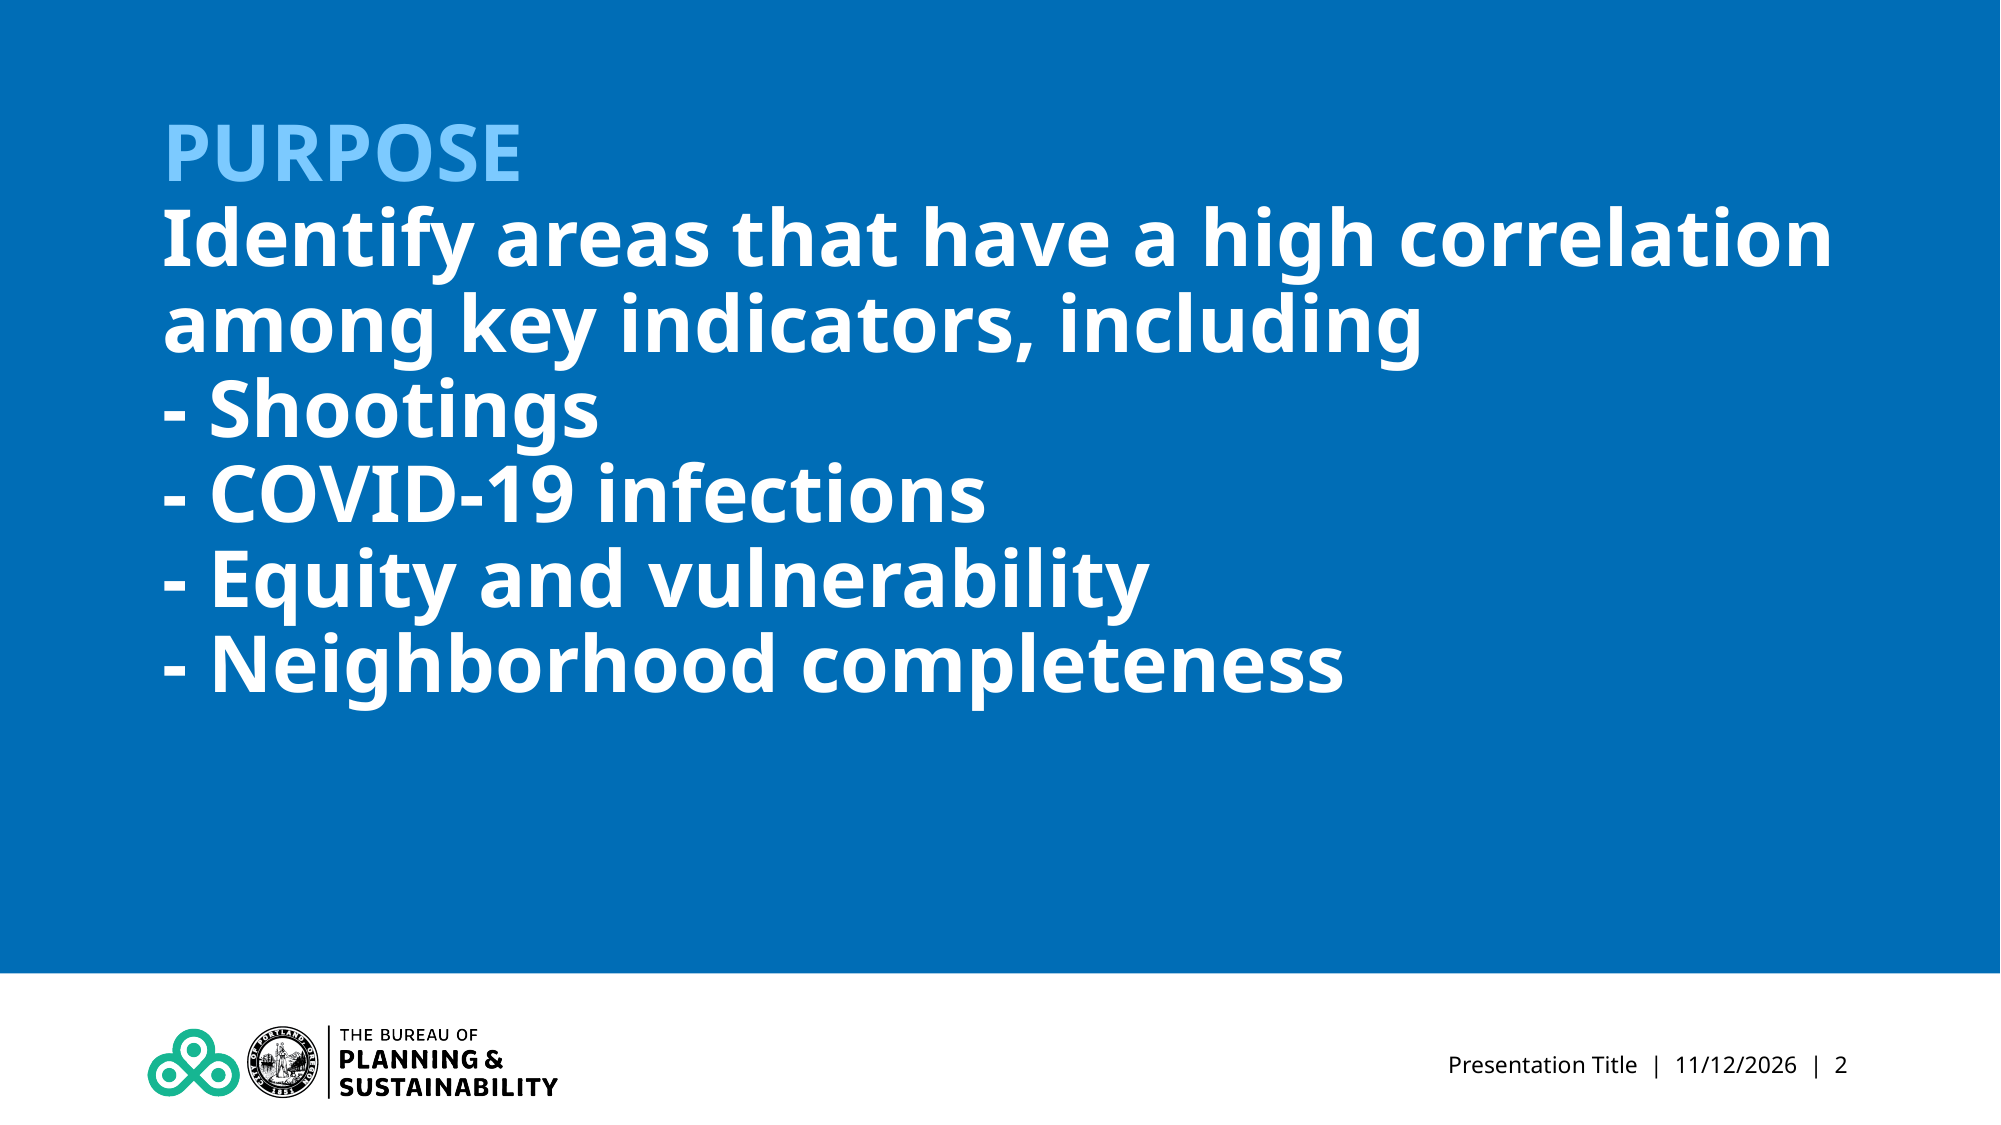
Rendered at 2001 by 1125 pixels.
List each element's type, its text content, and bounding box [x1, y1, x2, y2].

slide_number 2 [739, 1042, 1863, 1103]
picture [147, 1025, 558, 1099]
title PURPOSE Identify areas that have a high correlation among key indicators, including - Shootings - COVID-19 infections - Equity and vulnerability - Neighborhood completeness [147, 59, 1863, 764]
